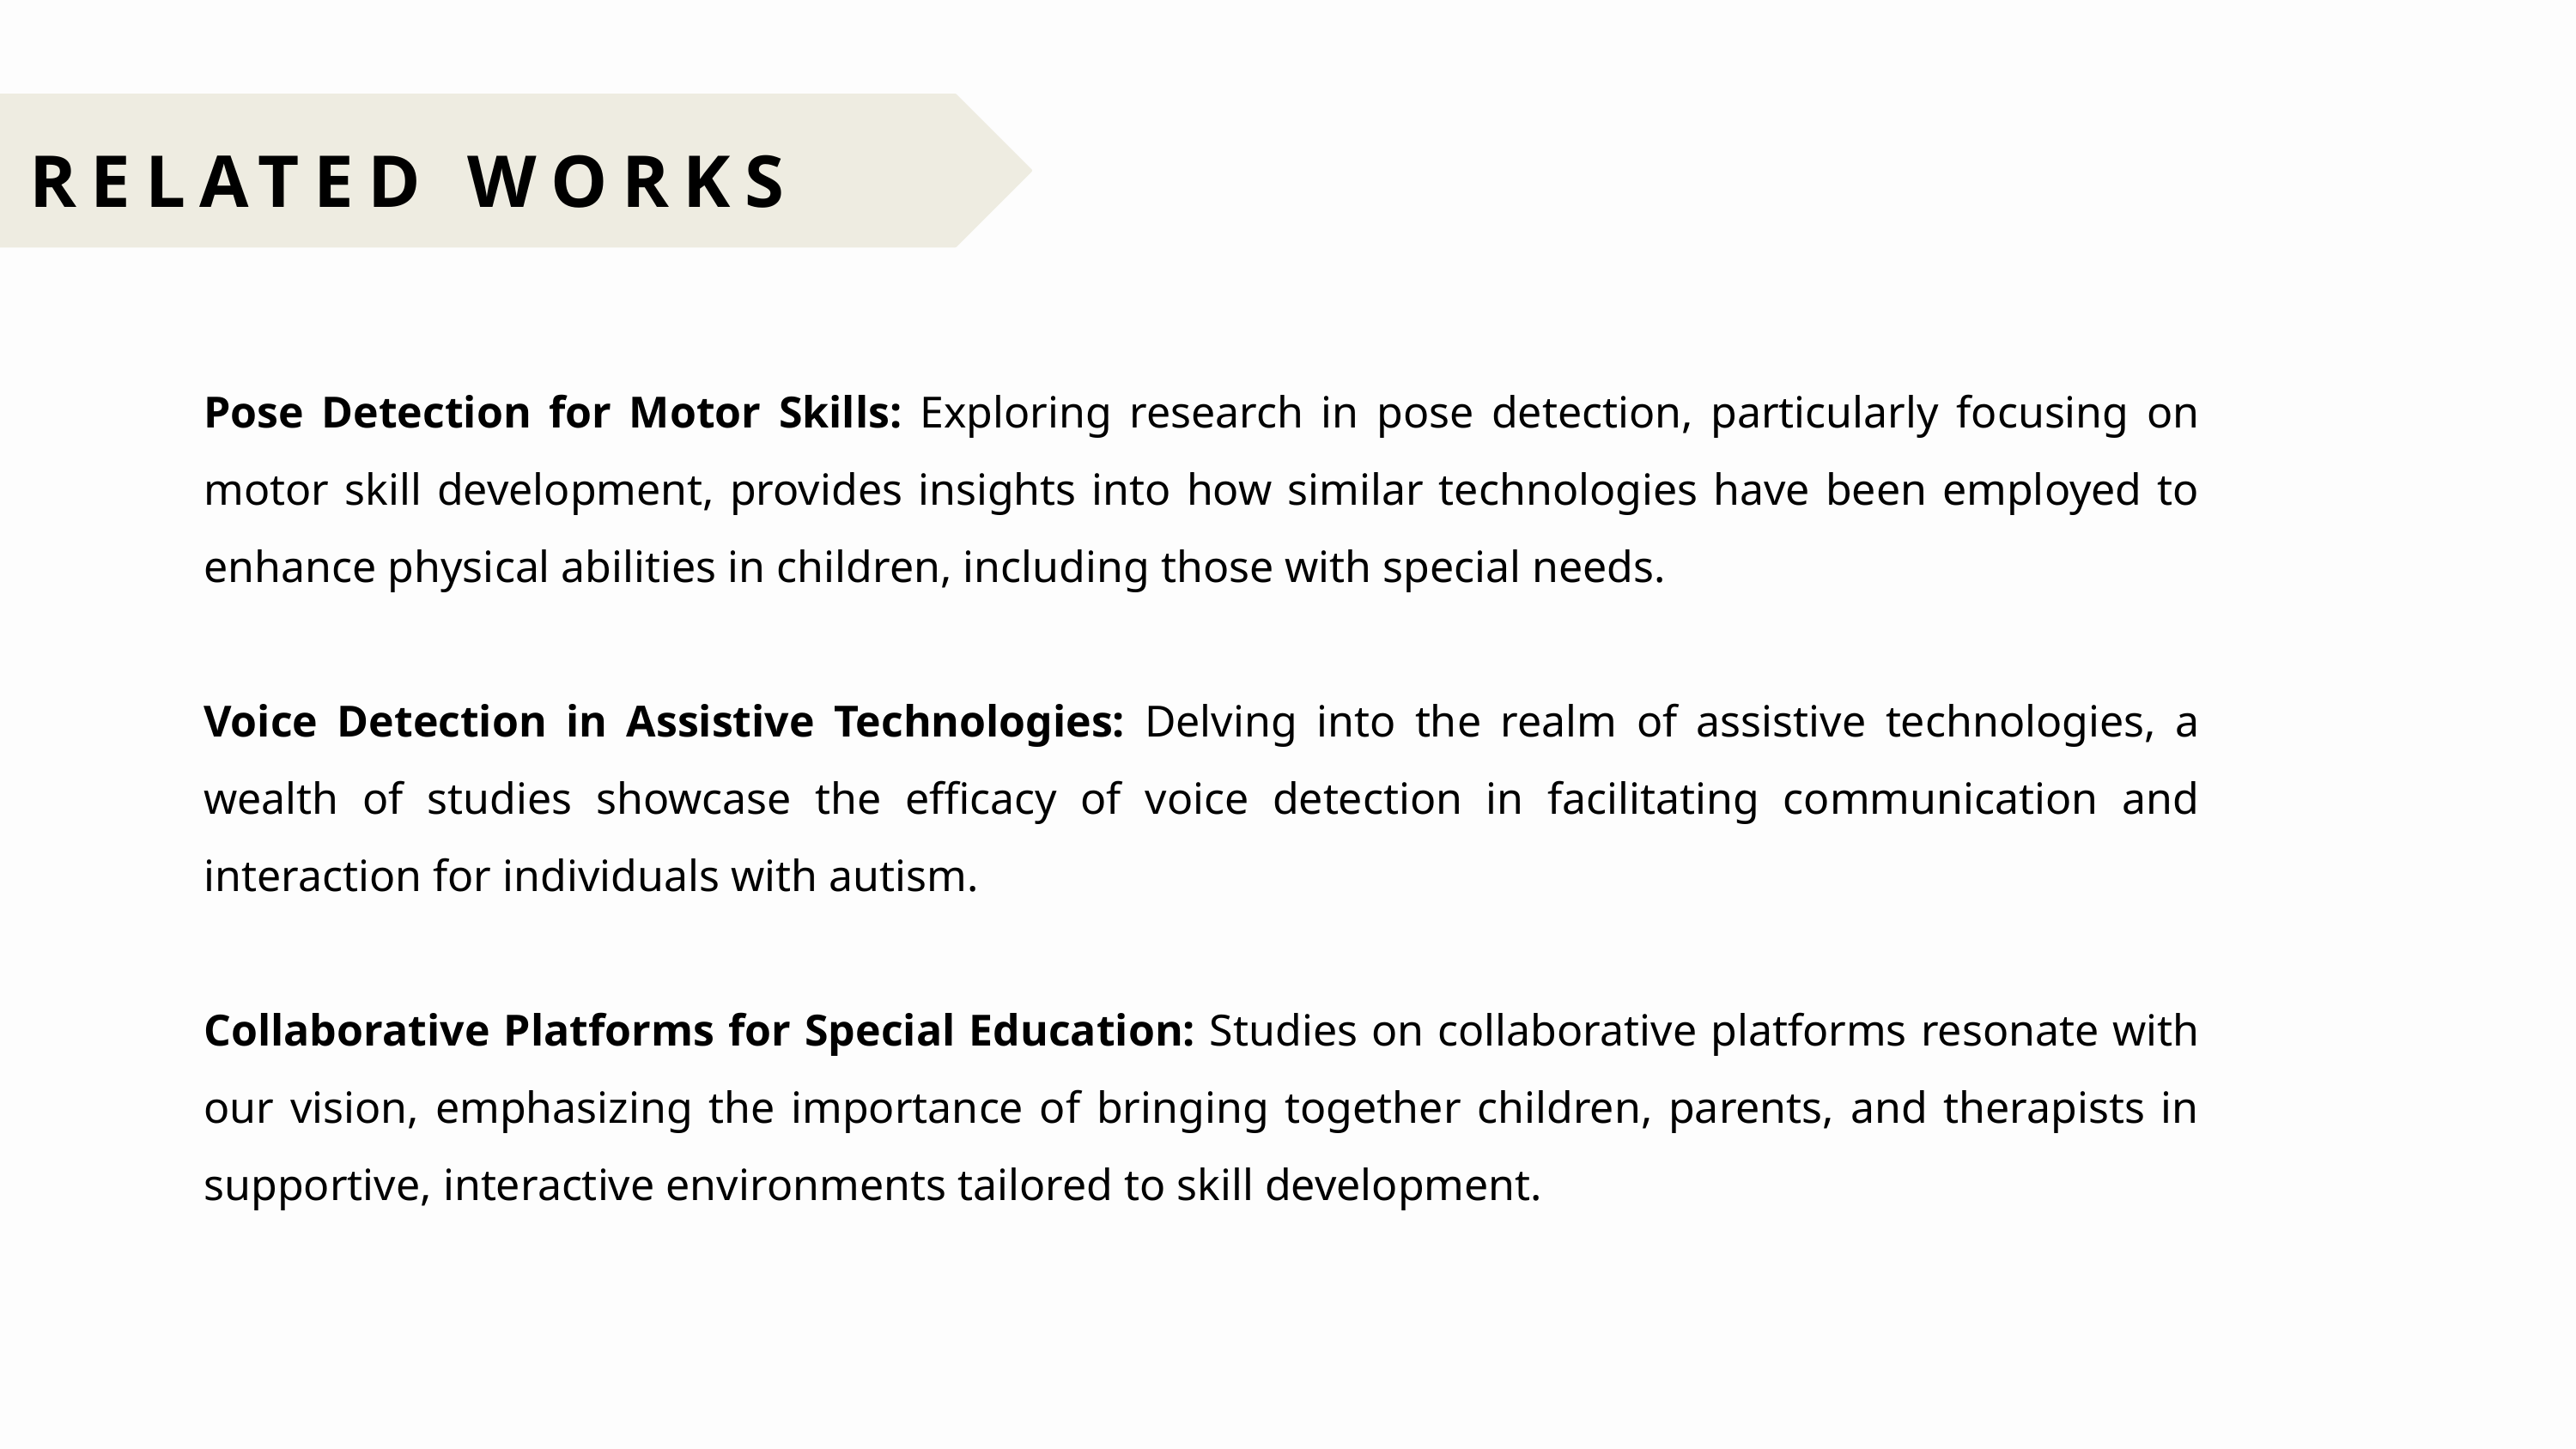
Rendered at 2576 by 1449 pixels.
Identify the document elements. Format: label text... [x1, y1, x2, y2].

text_box Pose Detection for Motor Skills: Exploring research in pose detection, particularly focusing on motor skill development, provides insights into how similar technologies have been employed to enhance physical abilities in children, including those with special needs. Voice Detection in Assistive Technologies: Delving into the realm of assistive technologies, a wealth of studies showcase the efficacy of voice detection in facilitating communication and interaction for individuals with autism. Collaborative Platforms for Special Education: Studies on collaborative platforms resonate with our vision, emphasizing the importance of bringing together children, parents, and therapists in supportive, interactive environments tailored to skill development. [204, 359, 2201, 1210]
text_box [0, 94, 1033, 248]
text_box RELATED WORKS [1, 121, 847, 222]
